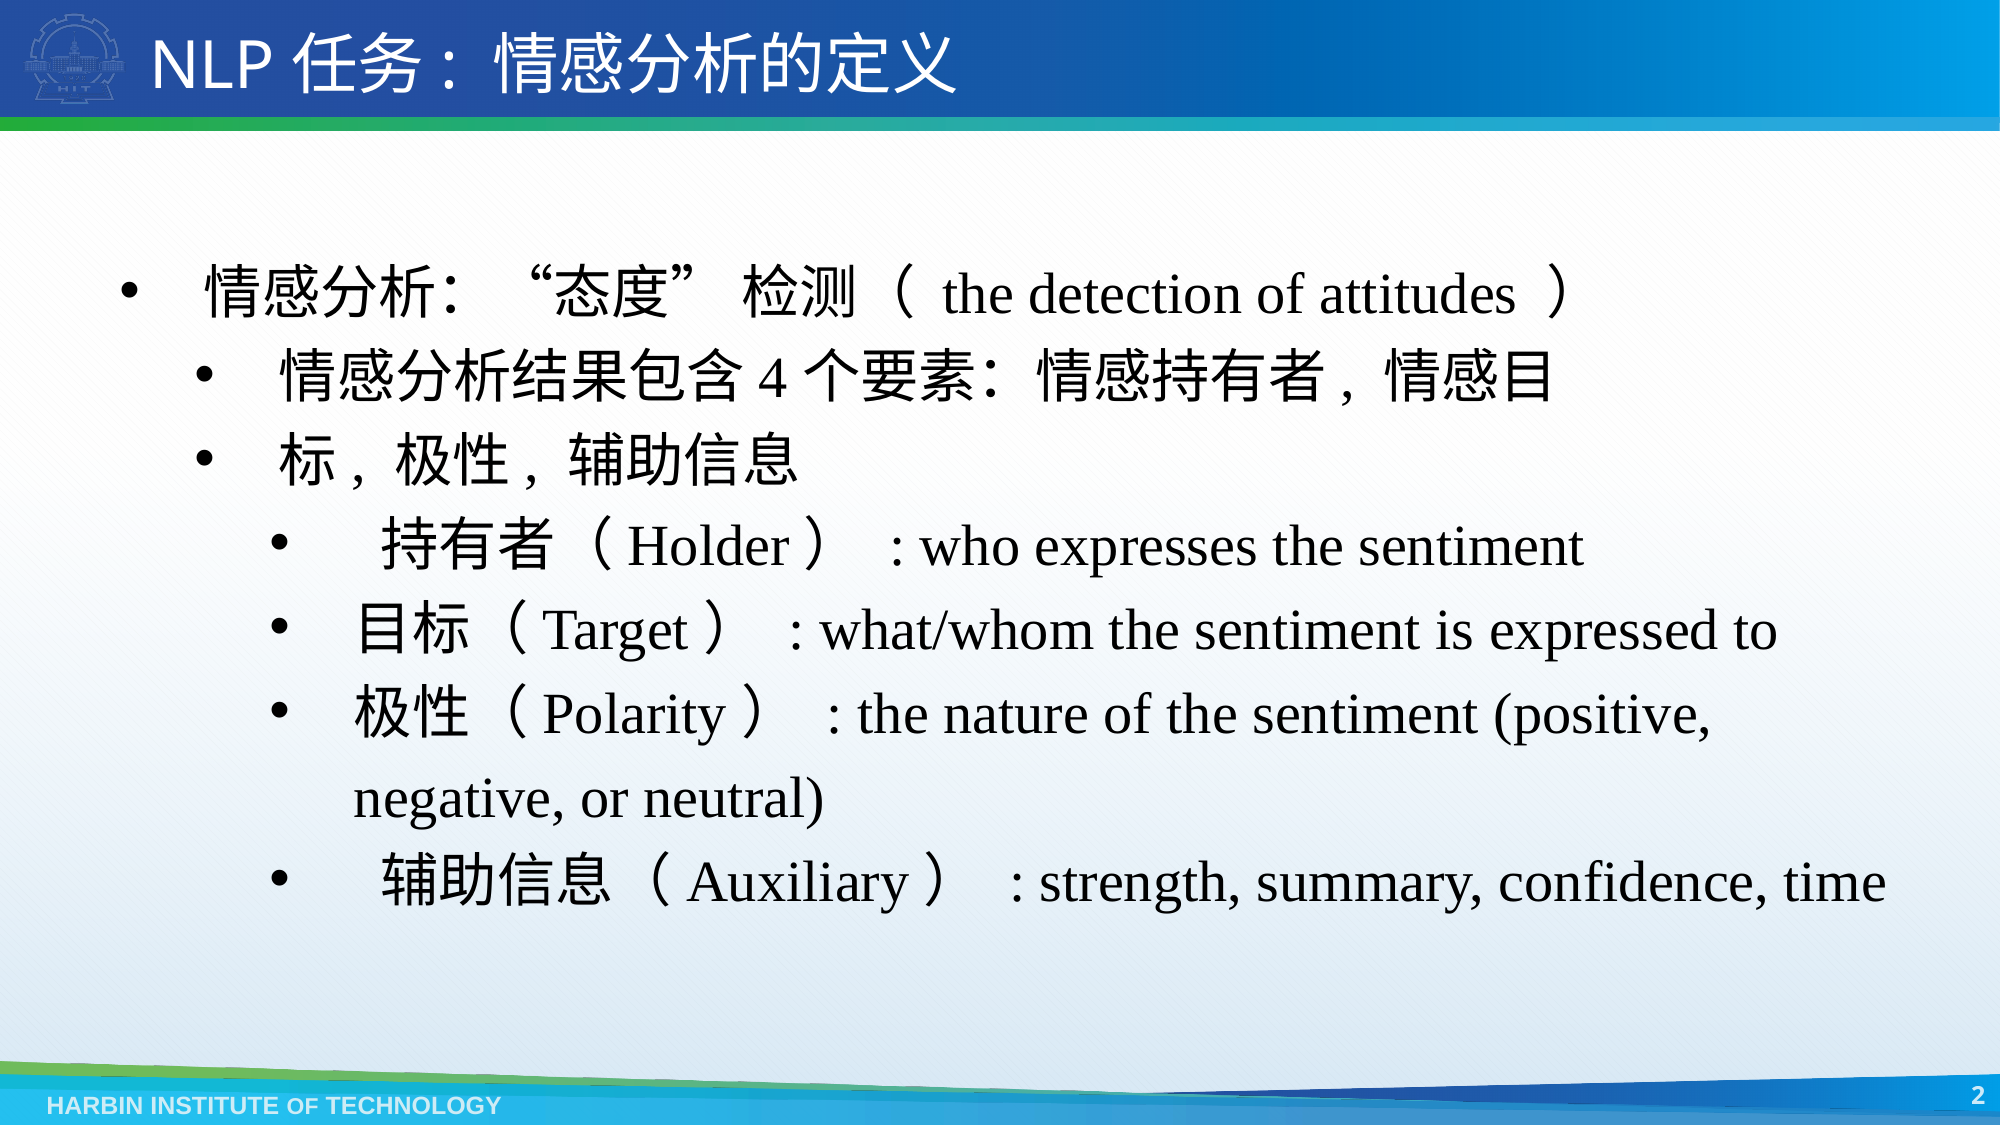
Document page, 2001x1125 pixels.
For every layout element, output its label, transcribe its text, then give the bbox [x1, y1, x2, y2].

footer HARBIN INSTITUTE OF TECHNOLOGY [31, 1081, 843, 1125]
title NLP任务: 情感分析的定义 [135, 23, 1846, 103]
slide_number 2 [1623, 1072, 2000, 1110]
text_box [16, 13, 135, 113]
text_box 情感分析：“态度” 检测（ the detection of attitudes ） 情感分析结果包含4个要素：情感持有者, 情感目 标, 极性, 辅助信息 持有者（Holder） : who expresses the sentiment 目标（Target） : what/whom the sentiment is expressed to 极性（Polarity） : the nature of the sentiment (positive, negative, or neutral) 辅助信息（Auxiliary） : strength, summary, confidence, time [104, 233, 1924, 1004]
picture [0, 1061, 2000, 1125]
picture [0, 0, 2000, 131]
